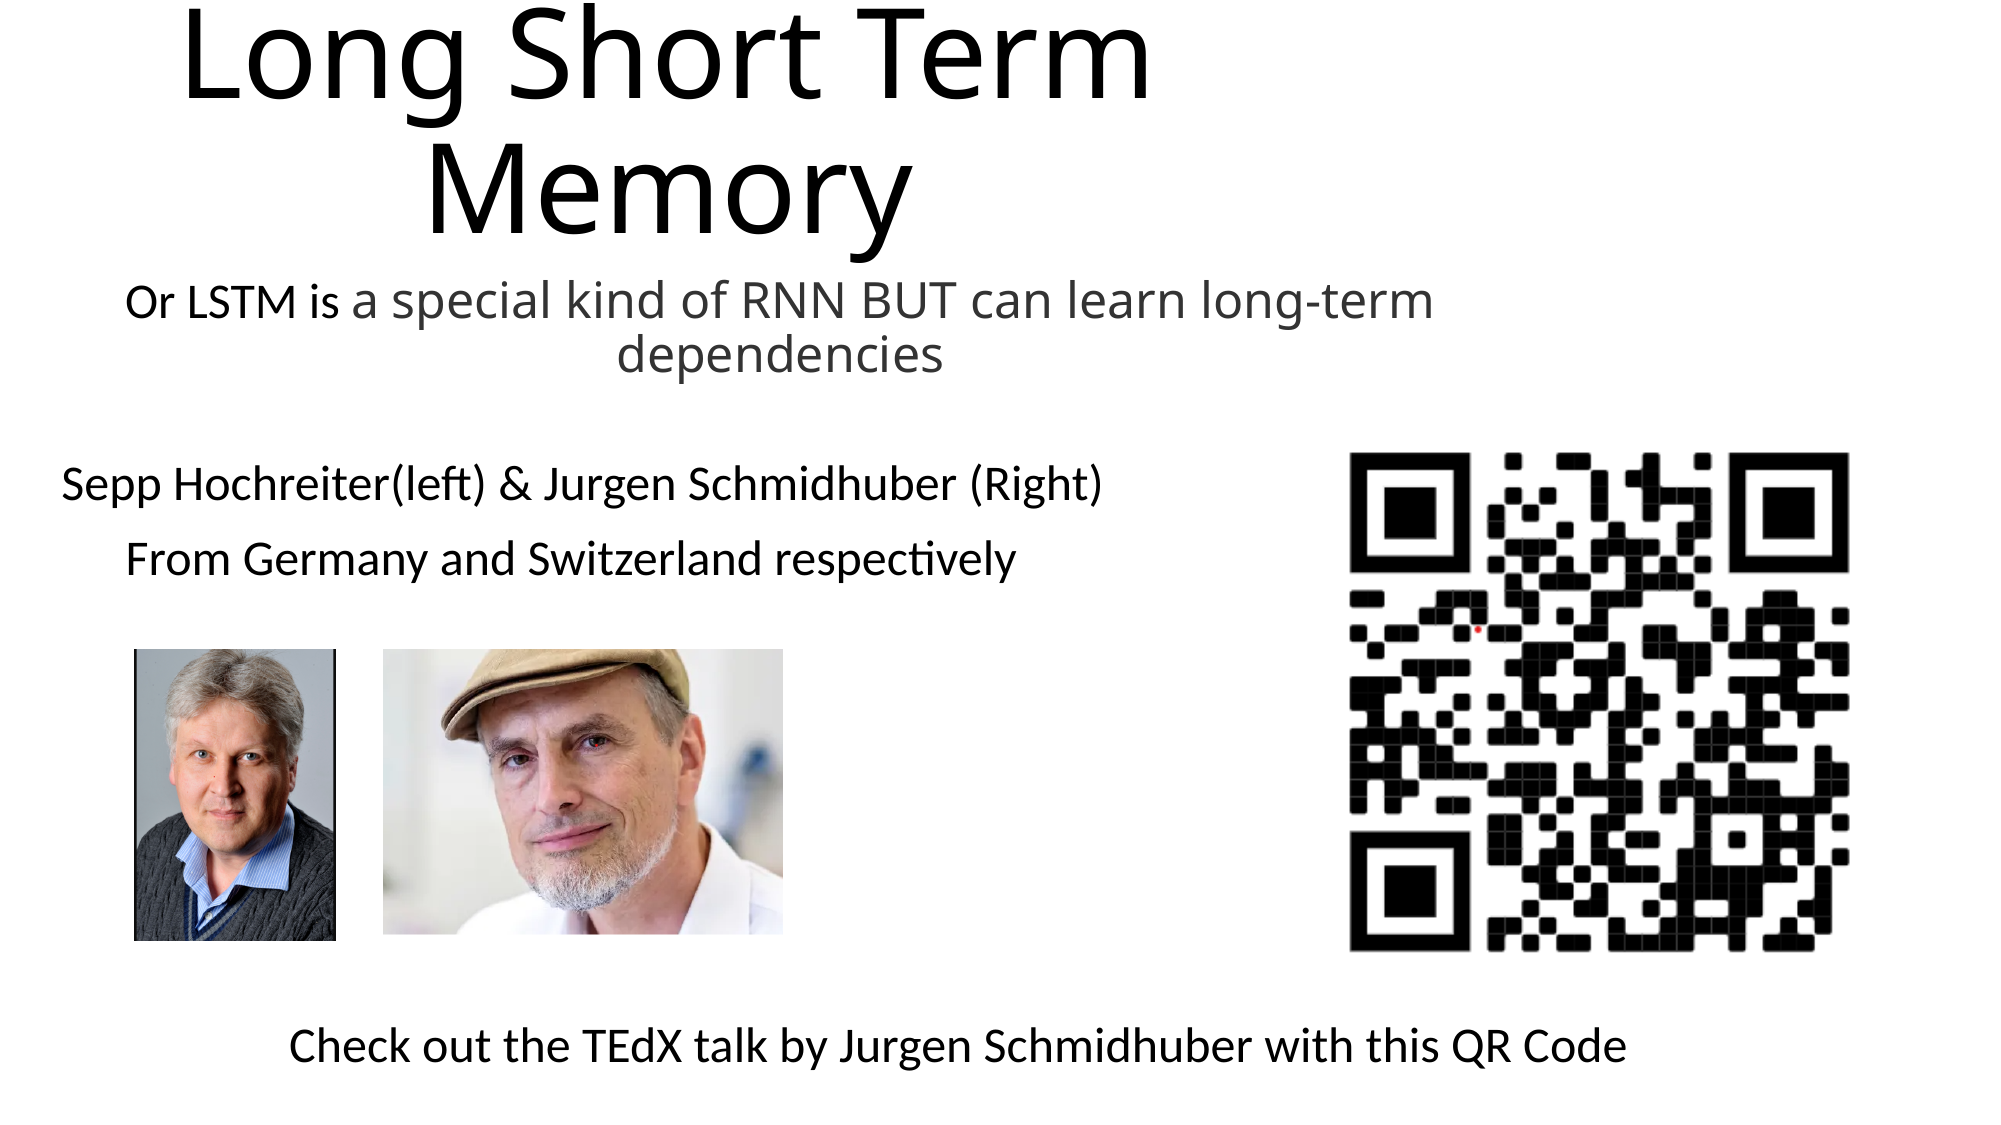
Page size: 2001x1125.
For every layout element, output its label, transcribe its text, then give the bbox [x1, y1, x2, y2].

text_box Check out the TEdX talk by Jurgen Schmidhuber with this QR Code [208, 1011, 1709, 1125]
picture [134, 649, 336, 941]
text_box Sepp Hochreiter(left) & Jurgen Schmidhuber (Right) From Germany and Switzerland respectively [0, 449, 1279, 722]
title Long Short Term Memory [0, 0, 1418, 268]
picture [383, 649, 783, 941]
subtitle Or LSTM is a special kind of RNN BUT can learn long-term dependencies [30, 267, 1531, 449]
picture [1279, 375, 1914, 994]
